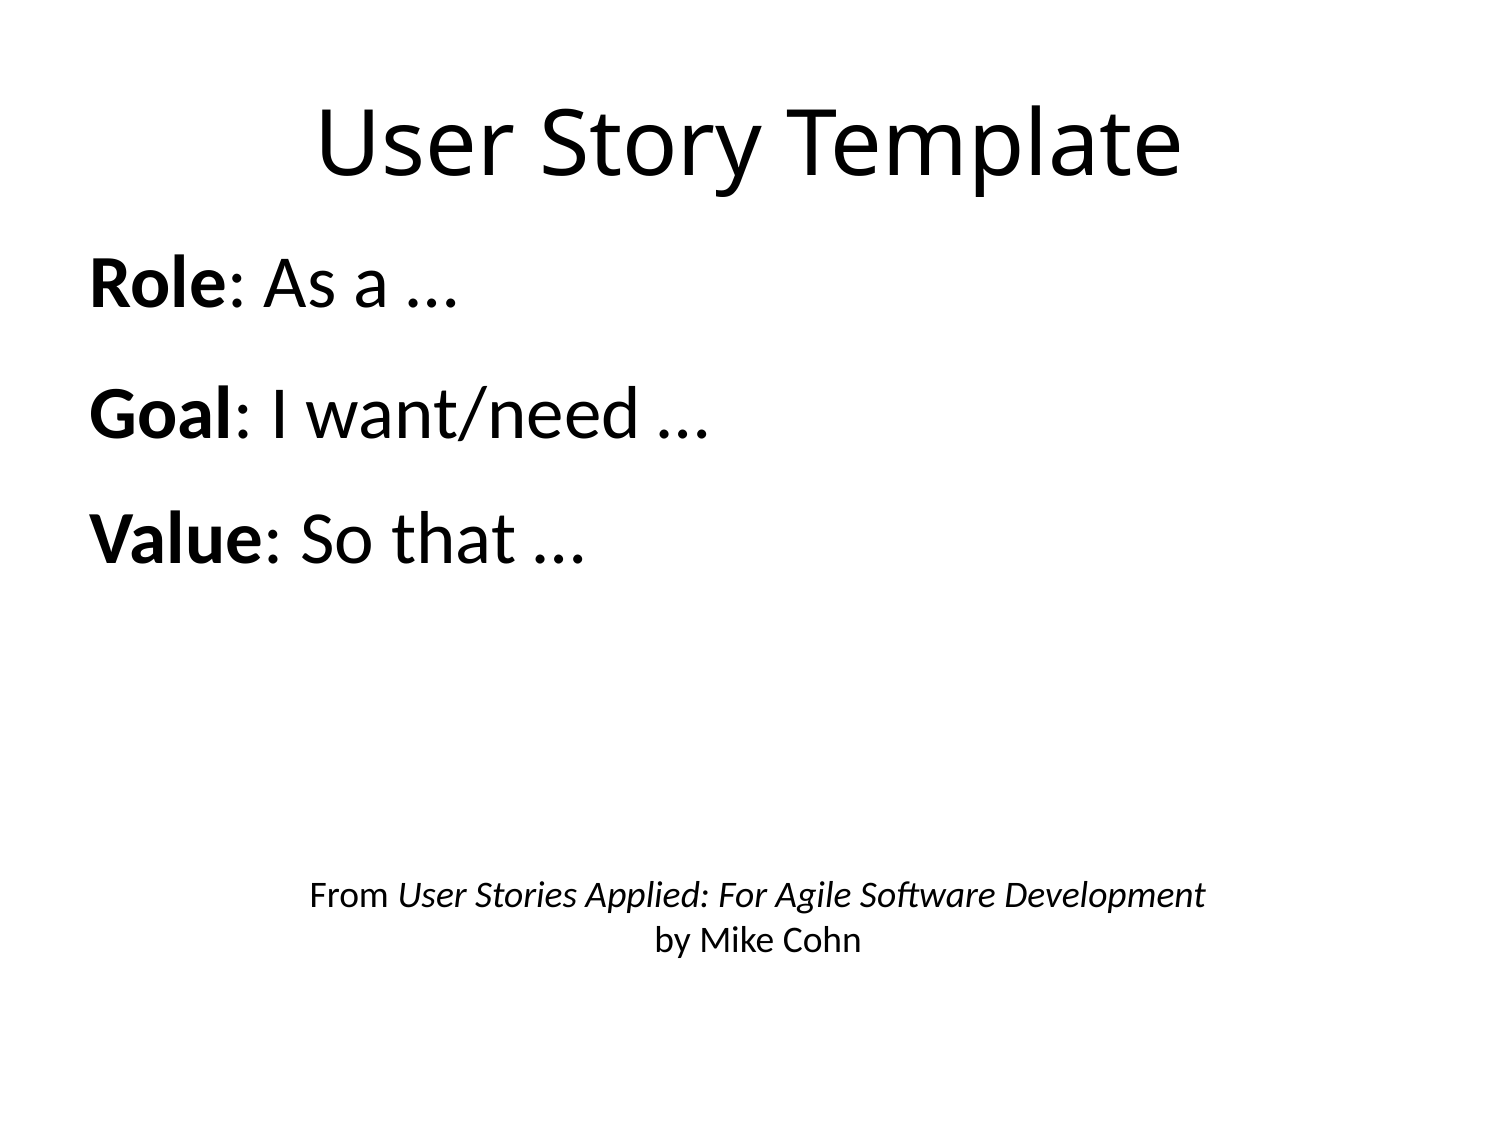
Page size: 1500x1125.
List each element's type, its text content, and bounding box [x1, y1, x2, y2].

text_box Goal: I want/need … [74, 356, 1125, 462]
title User Story Template [75, 45, 1425, 233]
text_box From User Stories Applied: For Agile Software Development by Mike Cohn [294, 862, 1222, 968]
text_box Role: As a … [74, 224, 1125, 330]
text_box Value: So that … [74, 481, 1125, 587]
